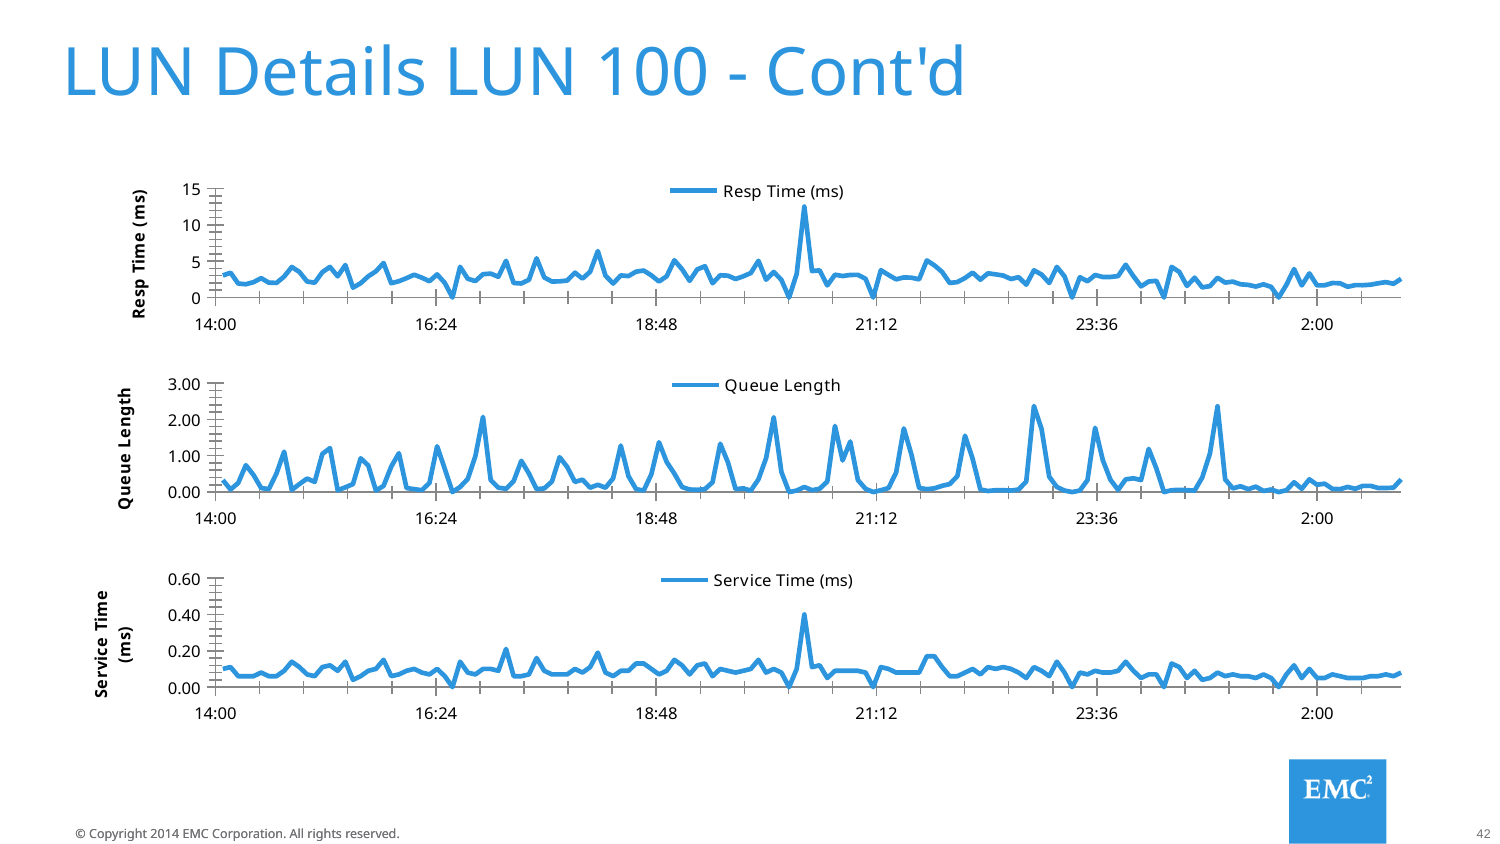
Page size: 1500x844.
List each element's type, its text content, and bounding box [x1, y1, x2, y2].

title LUN Details LUN 100 - Cont'd [62, 37, 1450, 113]
chart [62, 551, 1451, 725]
chart [62, 356, 1451, 530]
picture [1303, 775, 1372, 799]
chart [62, 162, 1451, 336]
